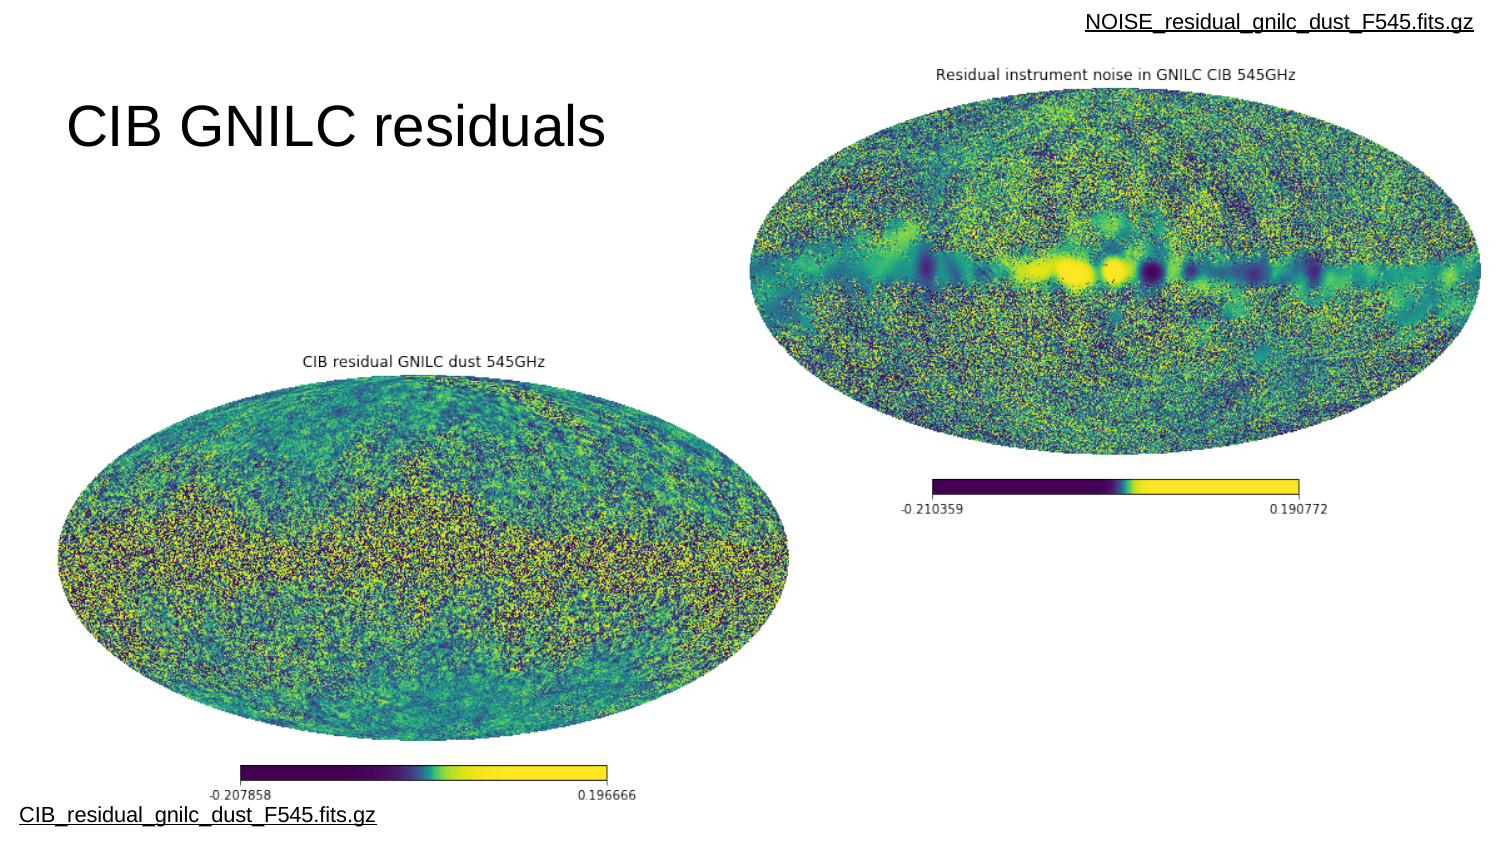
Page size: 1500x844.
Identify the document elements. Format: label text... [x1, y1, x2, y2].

text_box NOISE_residual_gnilc_dust_F545.fits.gz [1070, 0, 1496, 41]
text_box CIB_residual_gnilc_dust_F545.fits.gz [4, 818, 398, 835]
title CIB GNILC residuals [51, 72, 687, 167]
picture [0, 59, 1500, 811]
